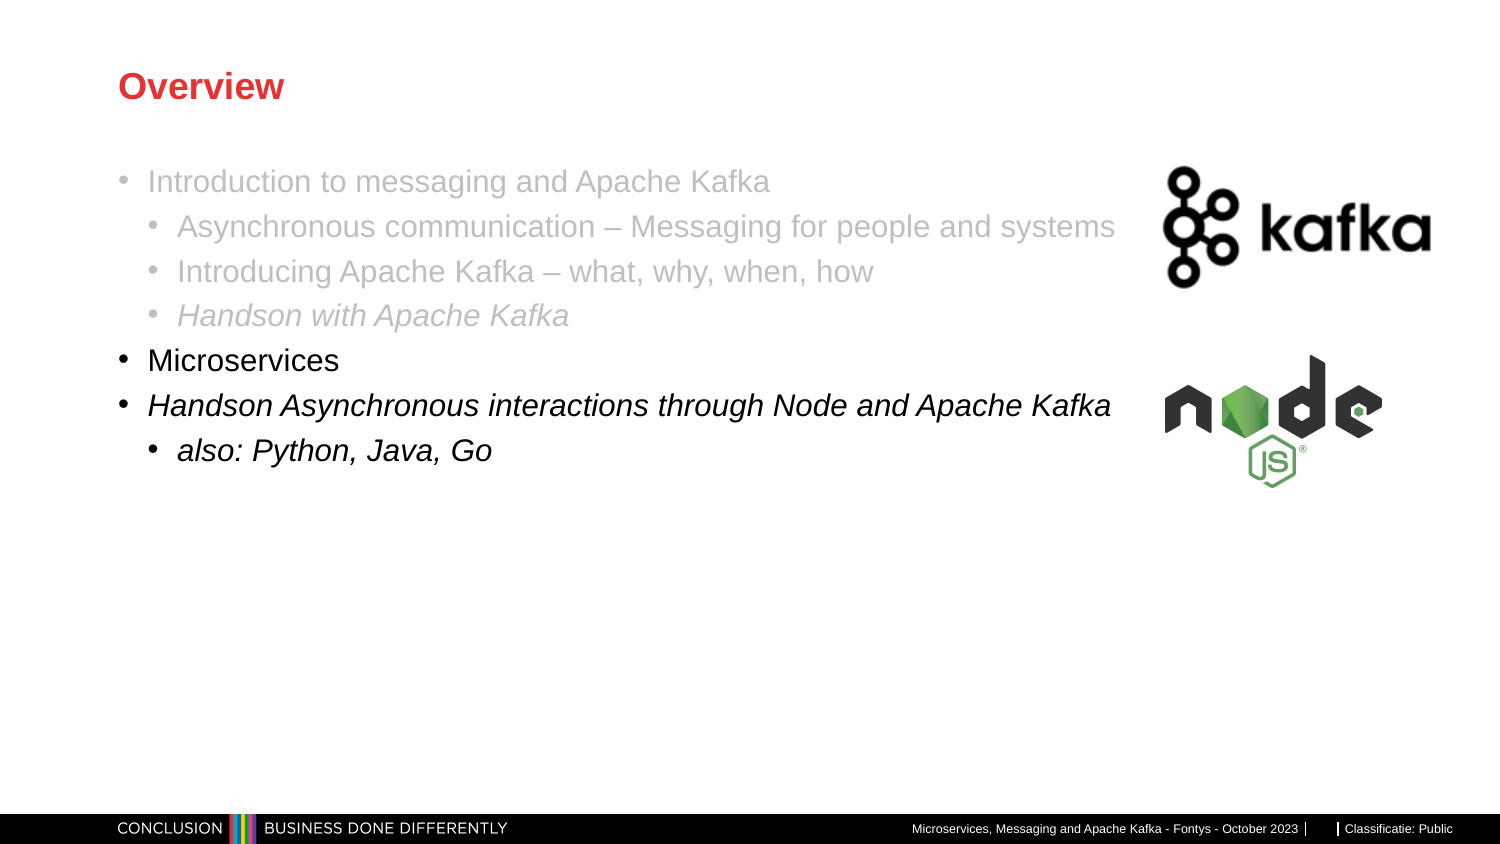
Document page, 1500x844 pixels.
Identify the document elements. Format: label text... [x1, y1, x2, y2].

list Introduction to messaging and Apache Kafka Asynchronous communication – Messaging for people and systems Introducing Apache Kafka – what, why, when, how Handson with Apache Kafka Microservices Handson Asynchronous interactions through Node and Apache Kafka also: Python, Java, Go [118, 153, 1254, 774]
picture [1165, 355, 1382, 488]
footer Microservices, Messaging and Apache Kafka - Fontys - October 2023 [814, 820, 1299, 839]
picture [0, 814, 236, 844]
picture [1143, 147, 1450, 309]
title Overview [118, 47, 1205, 130]
picture [239, 814, 1500, 844]
